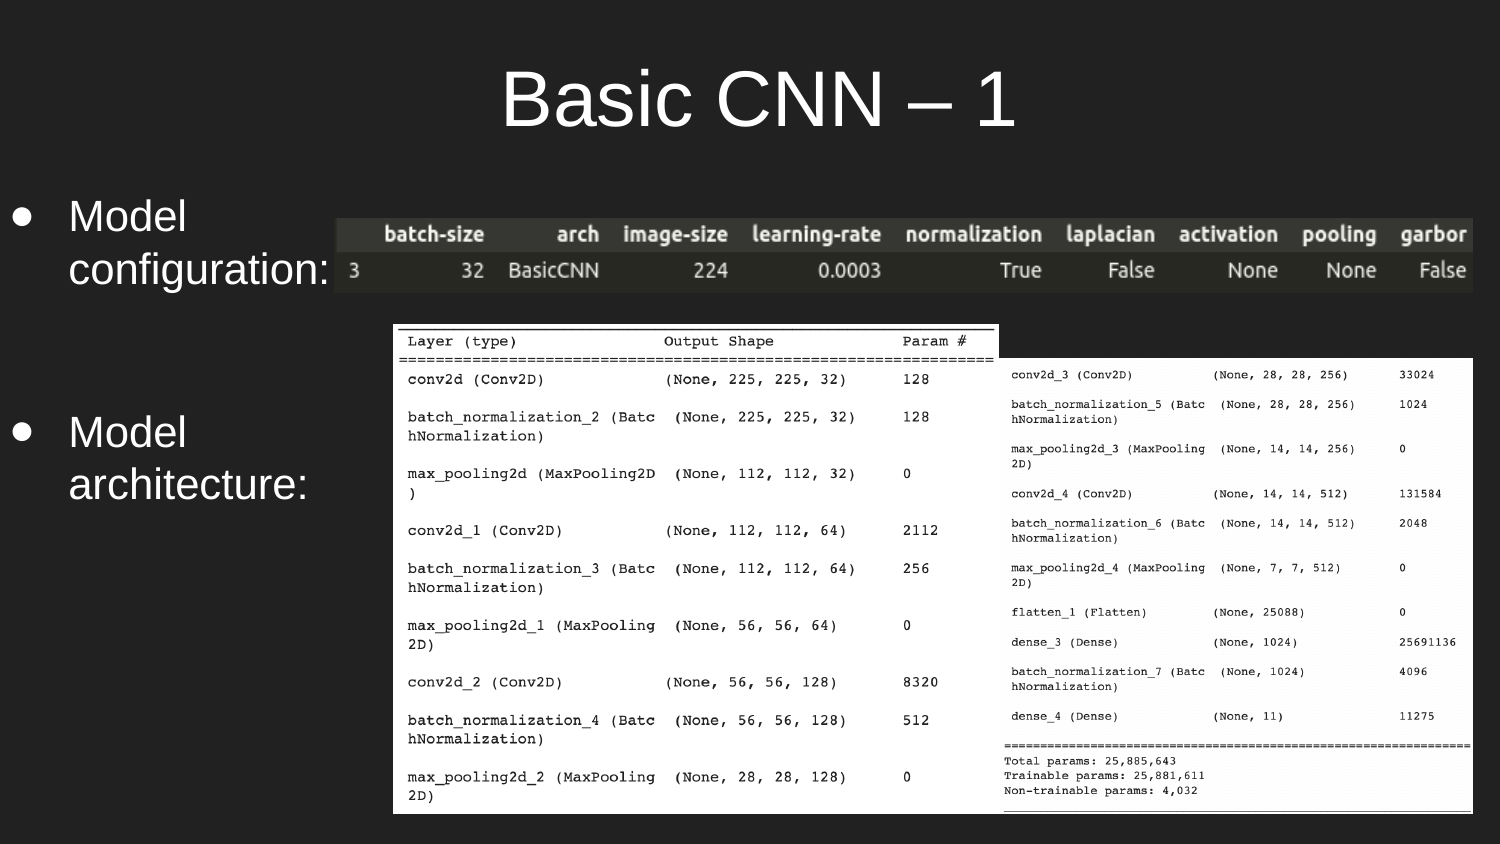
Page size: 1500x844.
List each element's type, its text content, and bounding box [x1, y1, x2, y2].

picture [334, 218, 1473, 294]
title Basic CNN – 1 [60, 32, 1459, 158]
text_box Model configuration: [0, 172, 394, 361]
text_box Model architecture: [0, 388, 387, 576]
picture [393, 324, 1473, 814]
